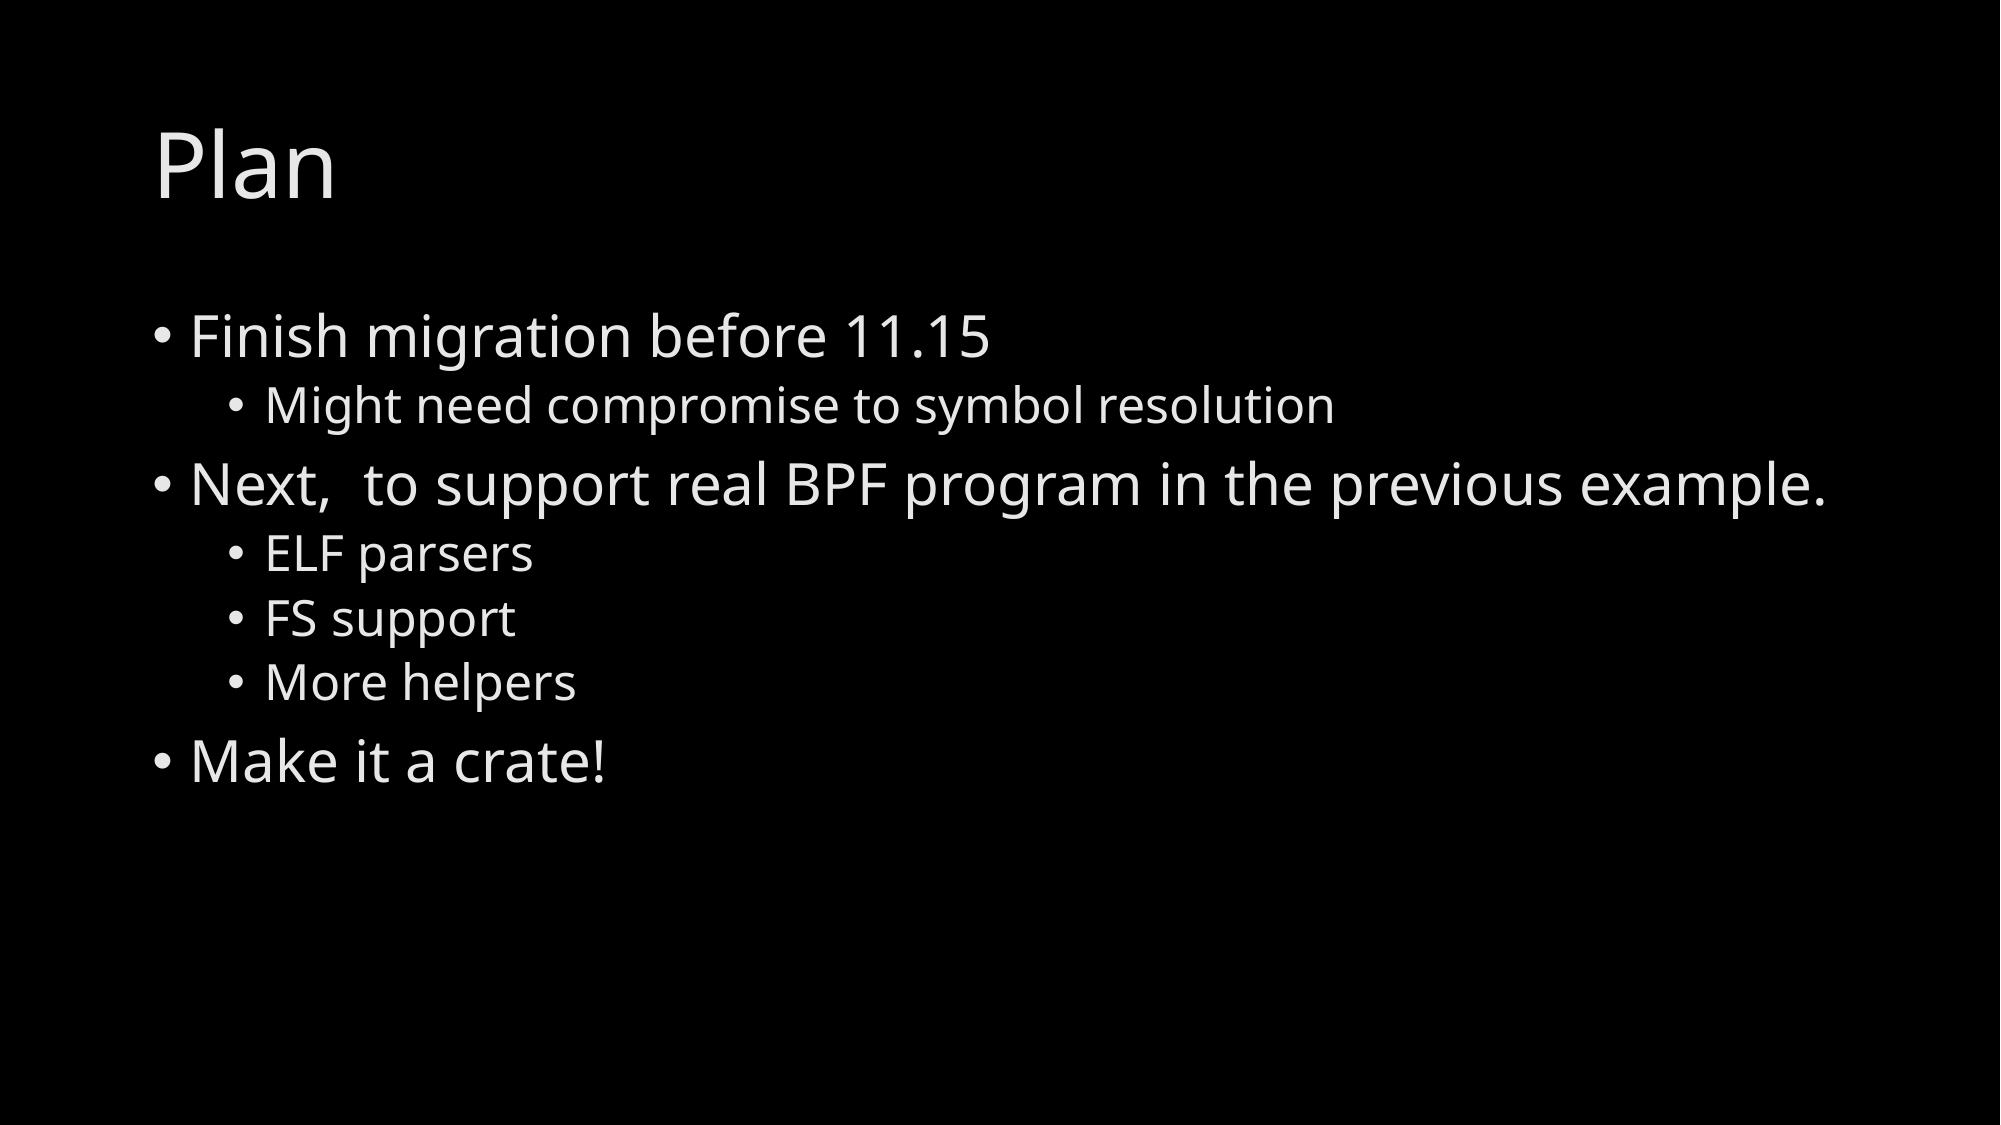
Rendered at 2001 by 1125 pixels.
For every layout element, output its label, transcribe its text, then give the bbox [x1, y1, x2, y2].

title Plan [137, 59, 1863, 278]
list Finish migration before 11.15 Might need compromise to symbol resolution Next, to support real BPF program in the previous example. ELF parsers FS support More helpers Make it a crate! [137, 299, 1863, 1014]
